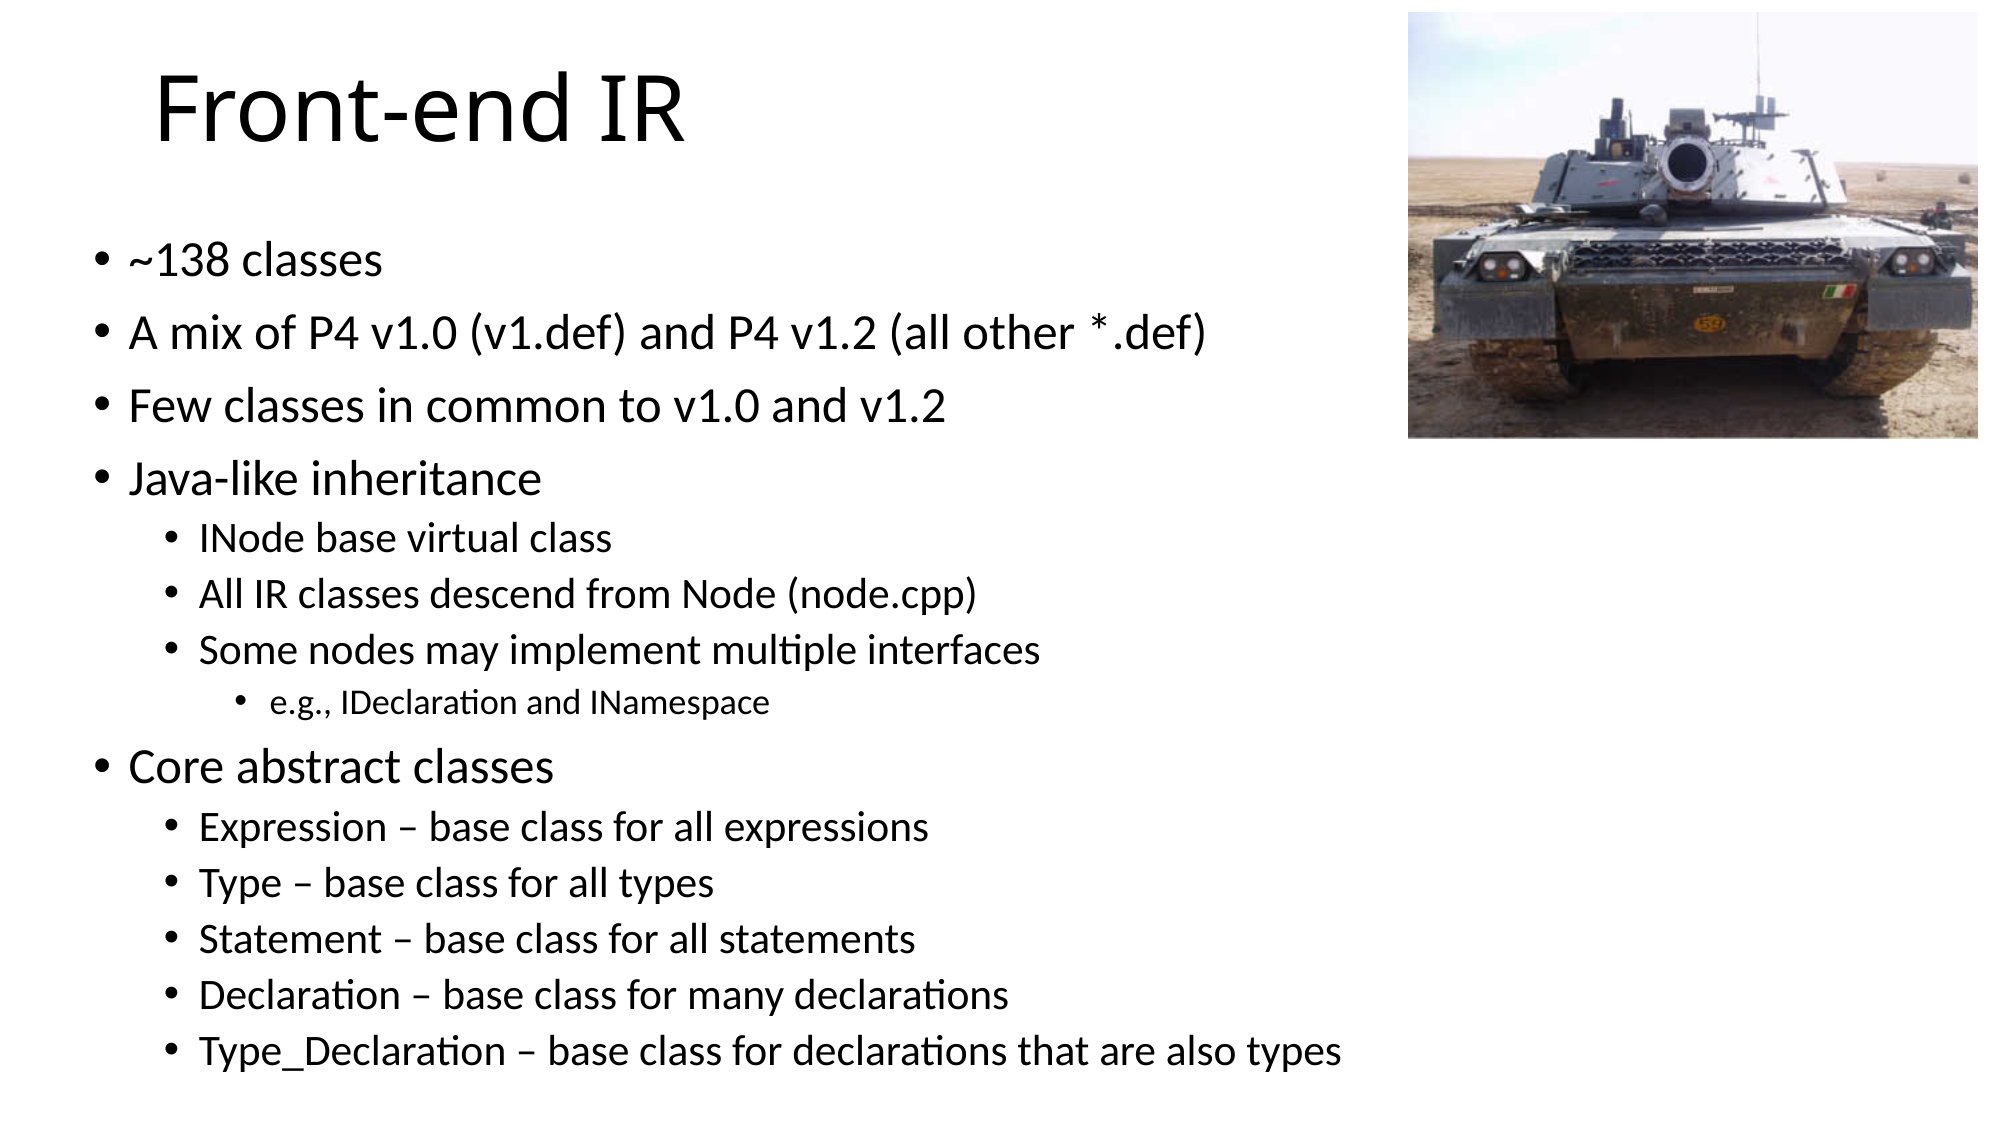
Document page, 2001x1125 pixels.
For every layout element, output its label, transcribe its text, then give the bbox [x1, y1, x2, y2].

title Front-end IR [137, 18, 1408, 206]
list ~138 classes A mix of P4 v1.0 (v1.def) and P4 v1.2 (all other *.def) Few classes in common to v1.0 and v1.2 Java-like inheritance INode base virtual class All IR classes descend from Node (node.cpp) Some nodes may implement multiple interfaces e.g., IDeclaration and INamespace Core abstract classes Expression – base class for all expressions Type – base class for all types Statement – base class for all statements Declaration – base class for many declarations Type_Declaration – base class for declarations that are also types [78, 225, 1863, 1085]
picture [1408, 12, 1978, 439]
